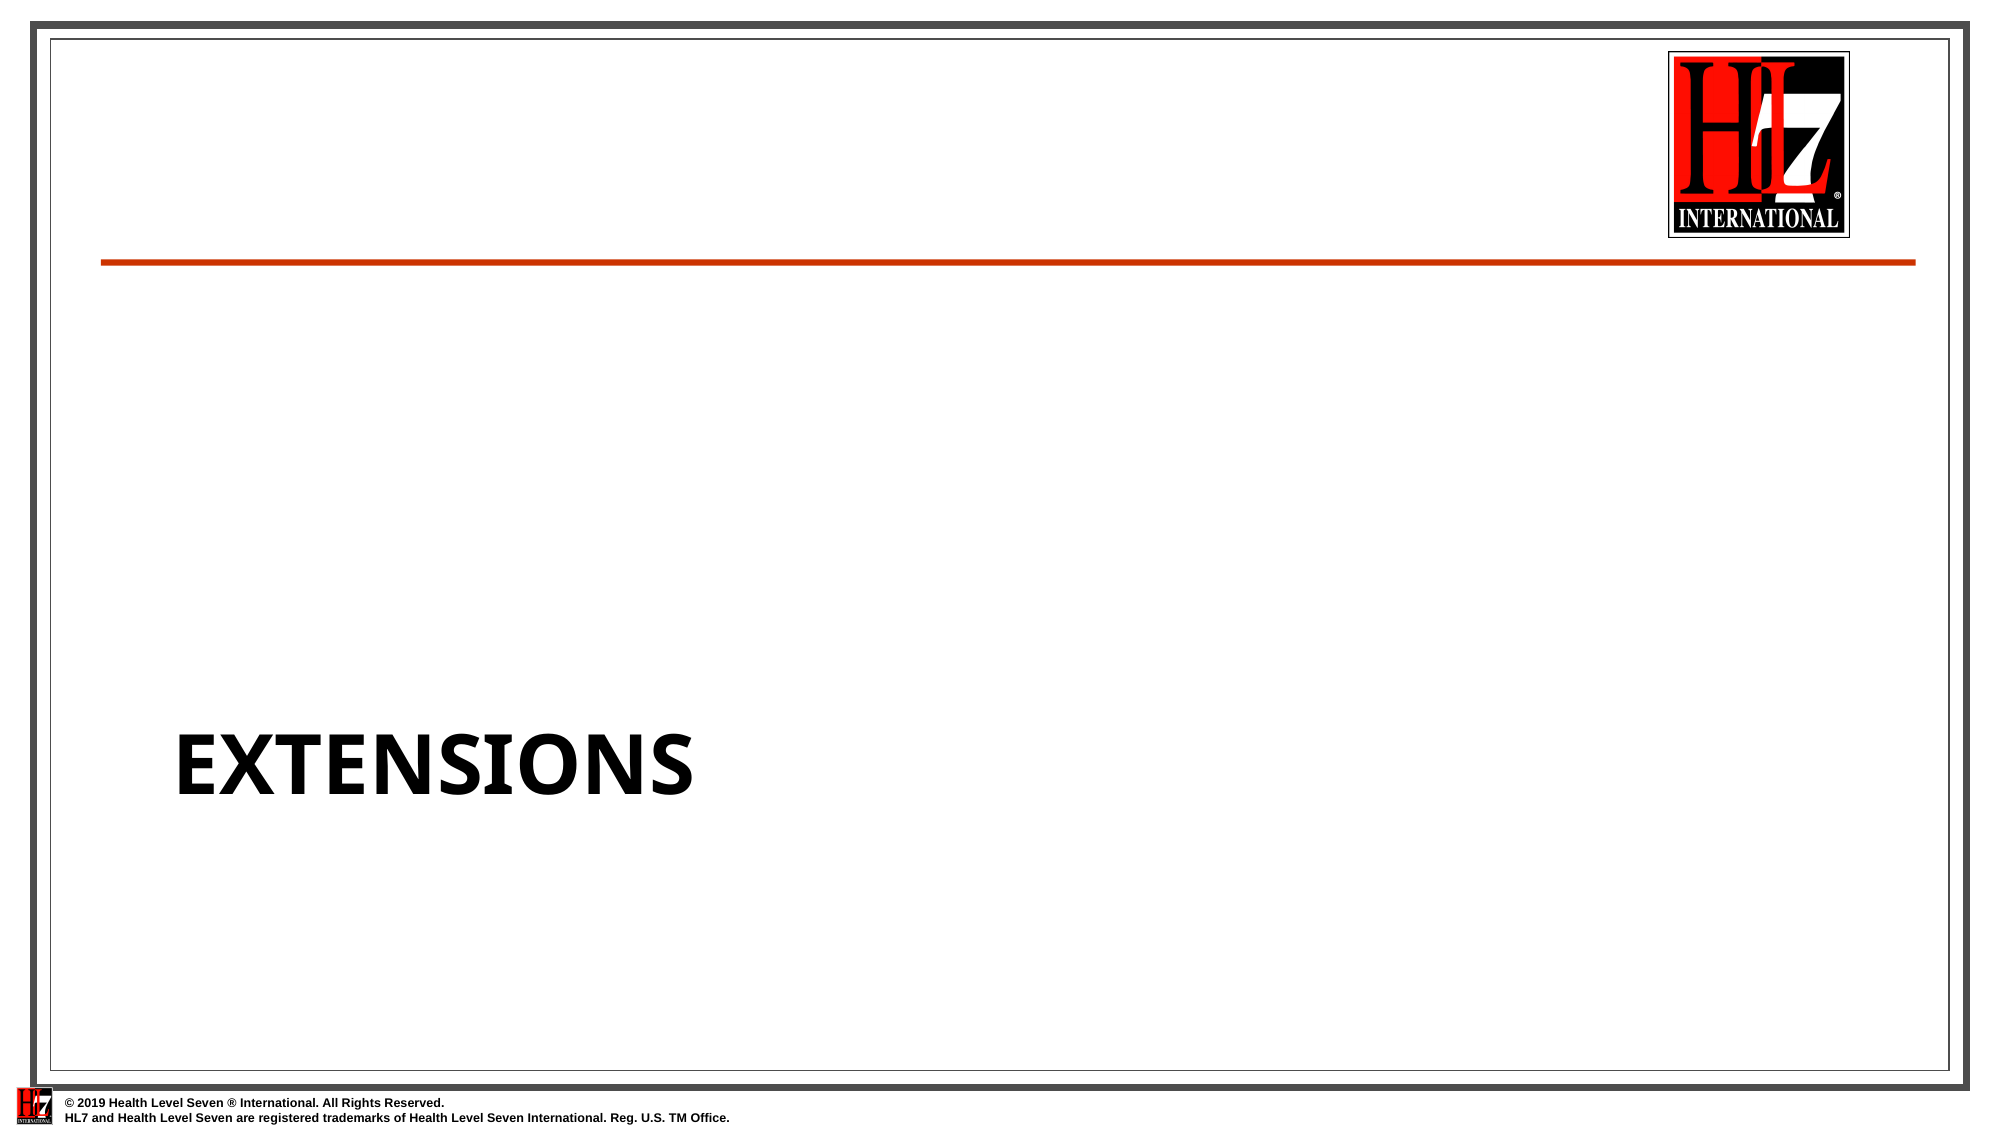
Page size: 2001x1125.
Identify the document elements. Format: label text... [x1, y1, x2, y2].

picture [16, 1087, 53, 1125]
picture [1668, 51, 1850, 238]
title extensions [157, 722, 1859, 947]
